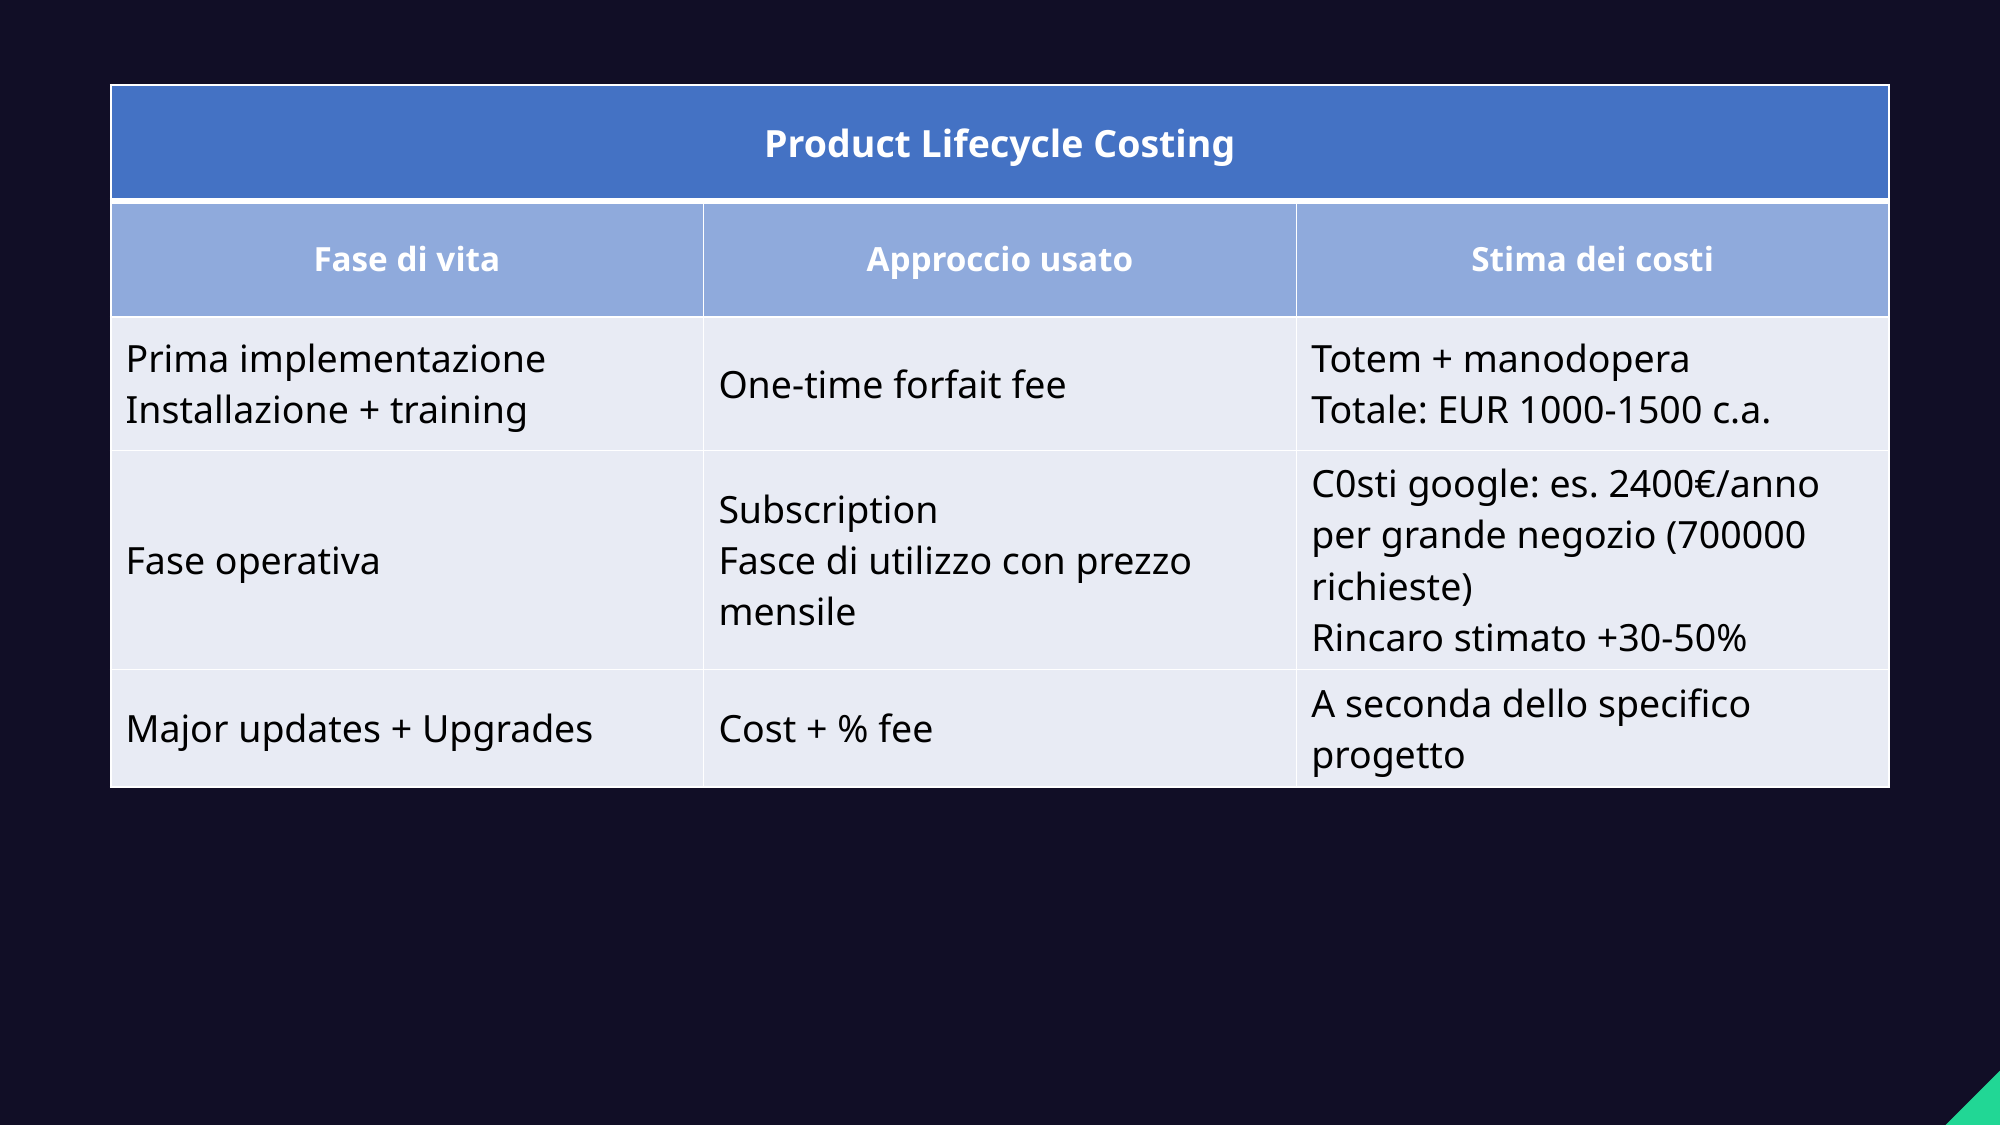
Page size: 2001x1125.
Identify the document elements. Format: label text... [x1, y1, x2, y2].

table_cell C0sti google: es. 2400€/anno per grande negozio (700000 richieste) Rincaro stimato +30-50% [1297, 451, 1888, 669]
table_cell Fase di vita [112, 204, 703, 316]
table_cell Approccio usato [704, 204, 1296, 316]
table_header Product Lifecycle Costing [112, 86, 1888, 198]
table_cell Stima dei costi [1297, 204, 1888, 316]
table_cell Cost + % fee [704, 670, 1296, 786]
table_cell Major updates + Upgrades [112, 670, 703, 786]
table_cell Totem + manodopera Totale: EUR 1000-1500 c.a. [1297, 318, 1888, 450]
table_cell Subscription Fasce di utilizzo con prezzo mensile [704, 451, 1296, 669]
table_cell Prima implementazione Installazione + training [112, 318, 703, 450]
table_cell A seconda dello specifico progetto [1297, 670, 1888, 786]
table_cell Fase operativa [112, 451, 703, 669]
table_cell One-time forfait fee [704, 318, 1296, 450]
